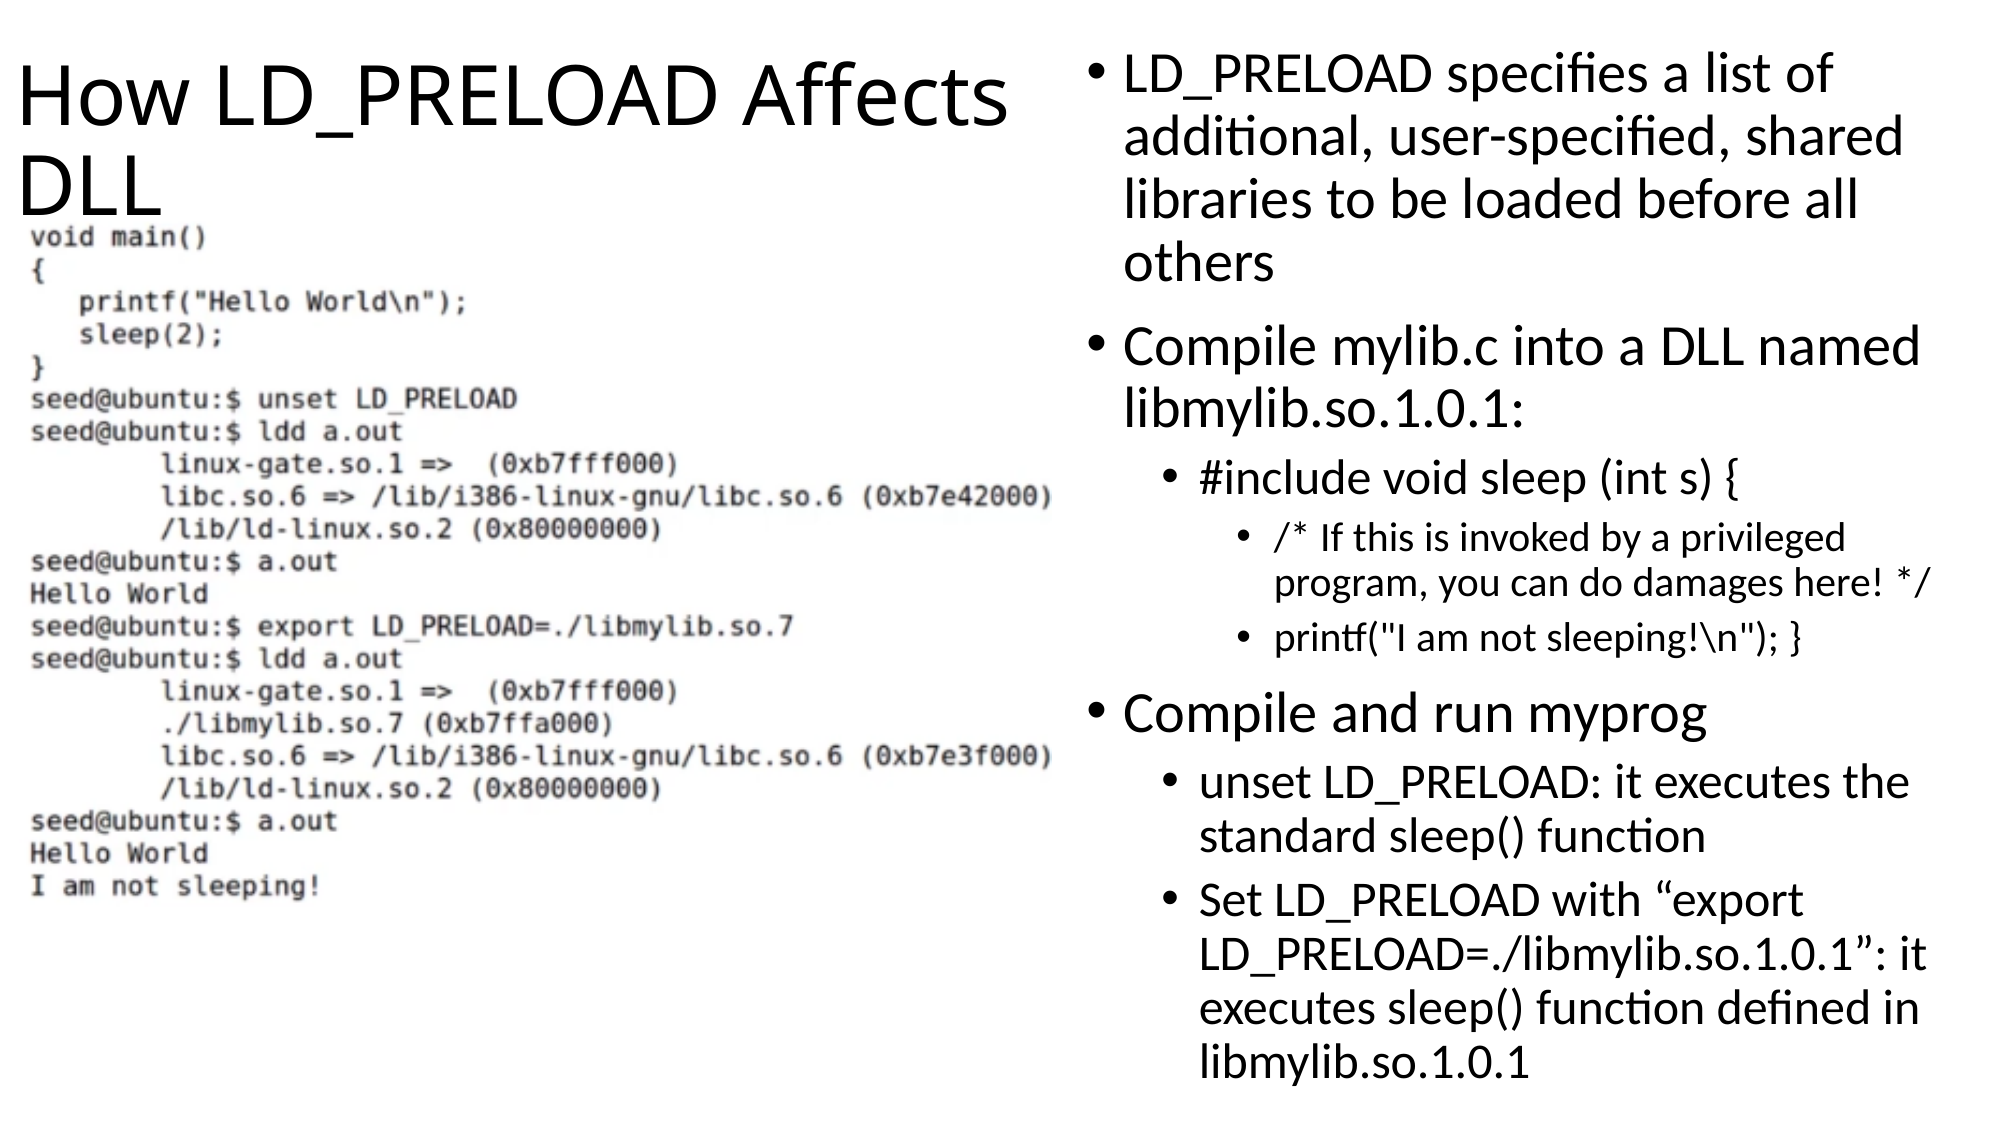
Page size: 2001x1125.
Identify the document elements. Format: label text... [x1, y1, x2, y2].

title How LD_PRELOAD Affects DLL [0, 35, 1071, 253]
list LD_PRELOAD specifies a list of additional, user-specified, shared libraries to be loaded before all others Compile mylib.c into a DLL named libmylib.so.1.0.1: #include void sleep (int s) { /* If this is invoked by a privileged program, you can do damages here! */ printf("I am not sleeping!\n"); } Compile and run myprog unset LD_PRELOAD: it executes the standard sleep() function Set LD_PRELOAD with “export LD_PRELOAD=./libmylib.so.1.0.1”: it executes sleep() function defined in libmylib.so.1.0.1 [1071, 35, 1969, 1117]
picture [19, 218, 1052, 907]
